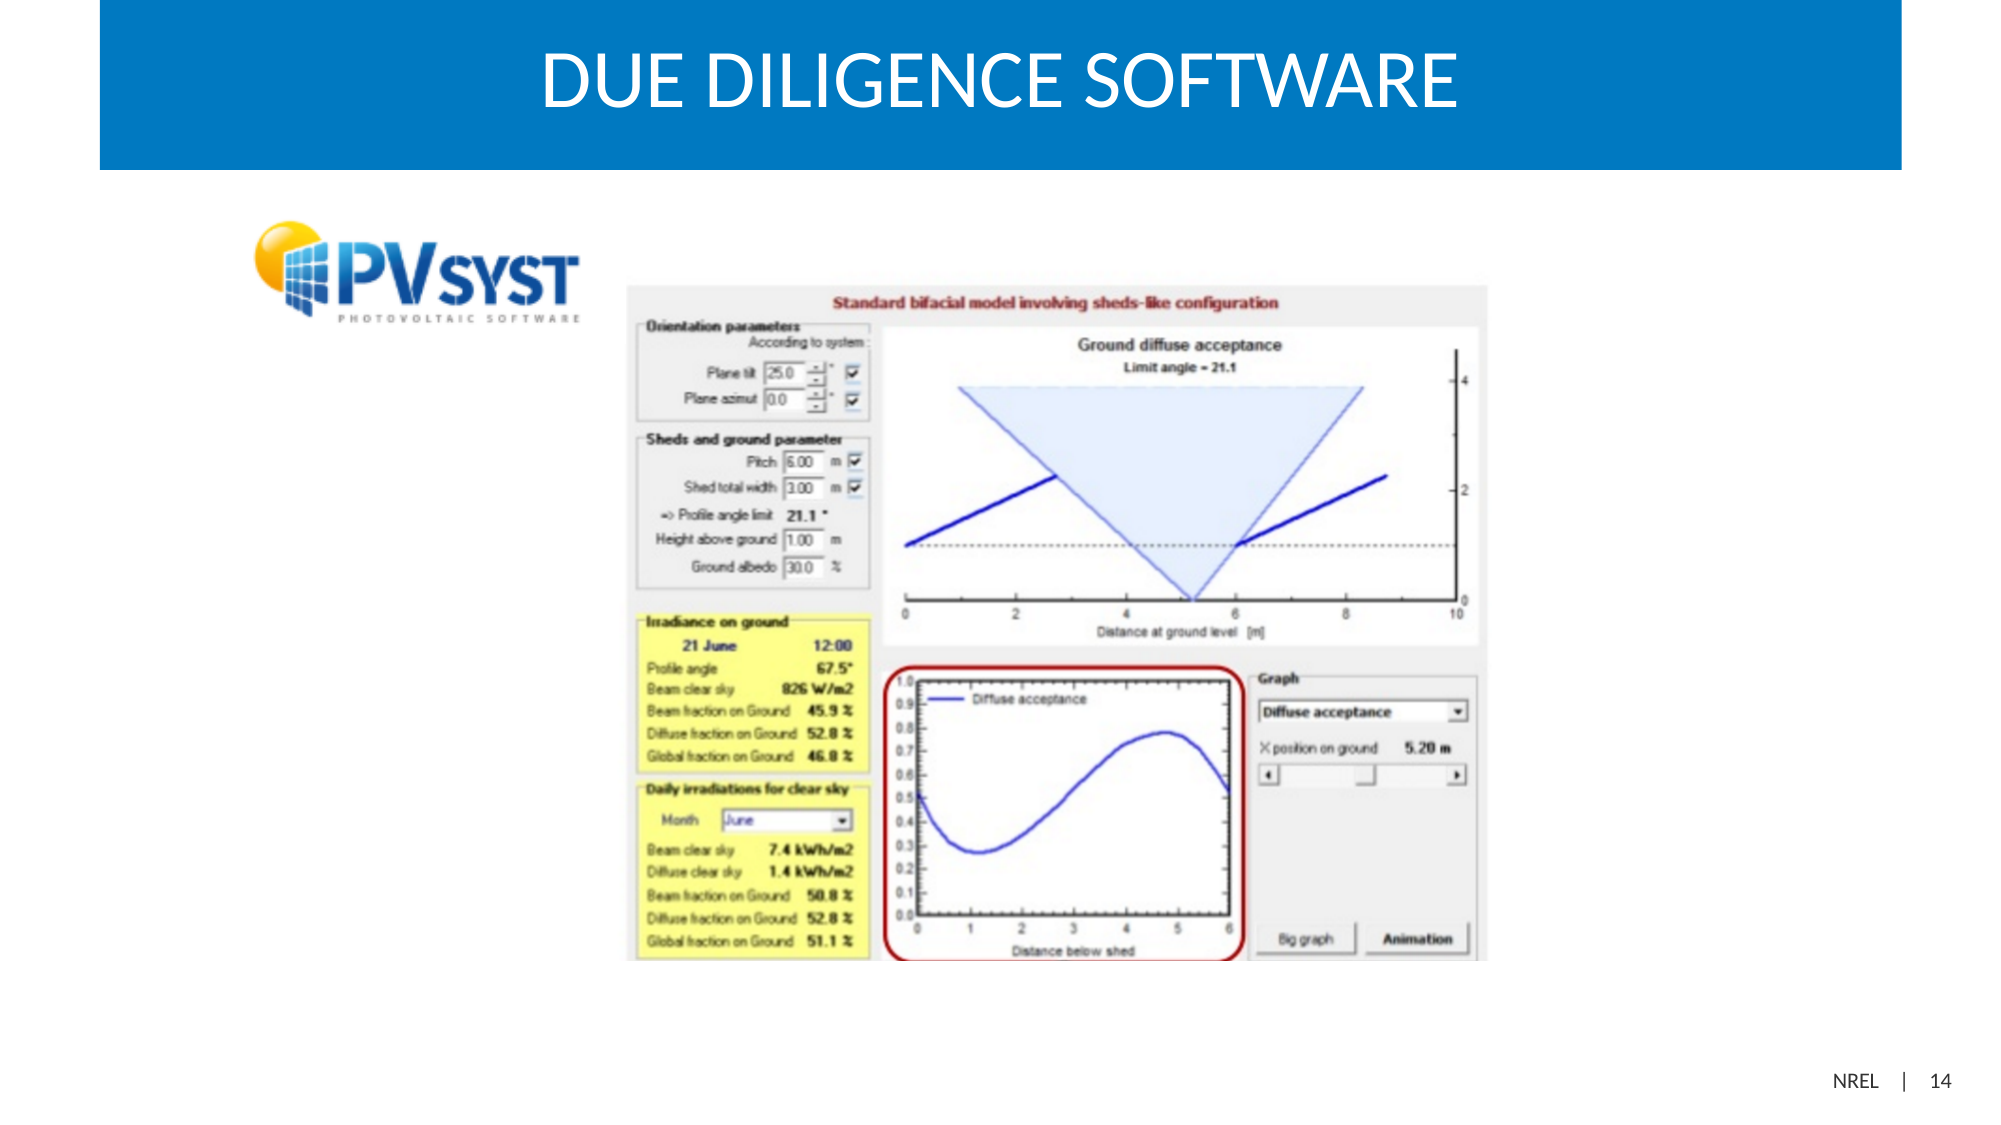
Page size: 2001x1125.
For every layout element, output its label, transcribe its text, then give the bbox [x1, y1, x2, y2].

picture [235, 193, 626, 344]
title DUE DILIGENCE SOFTWARE [99, 0, 1902, 170]
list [528, 268, 1555, 962]
